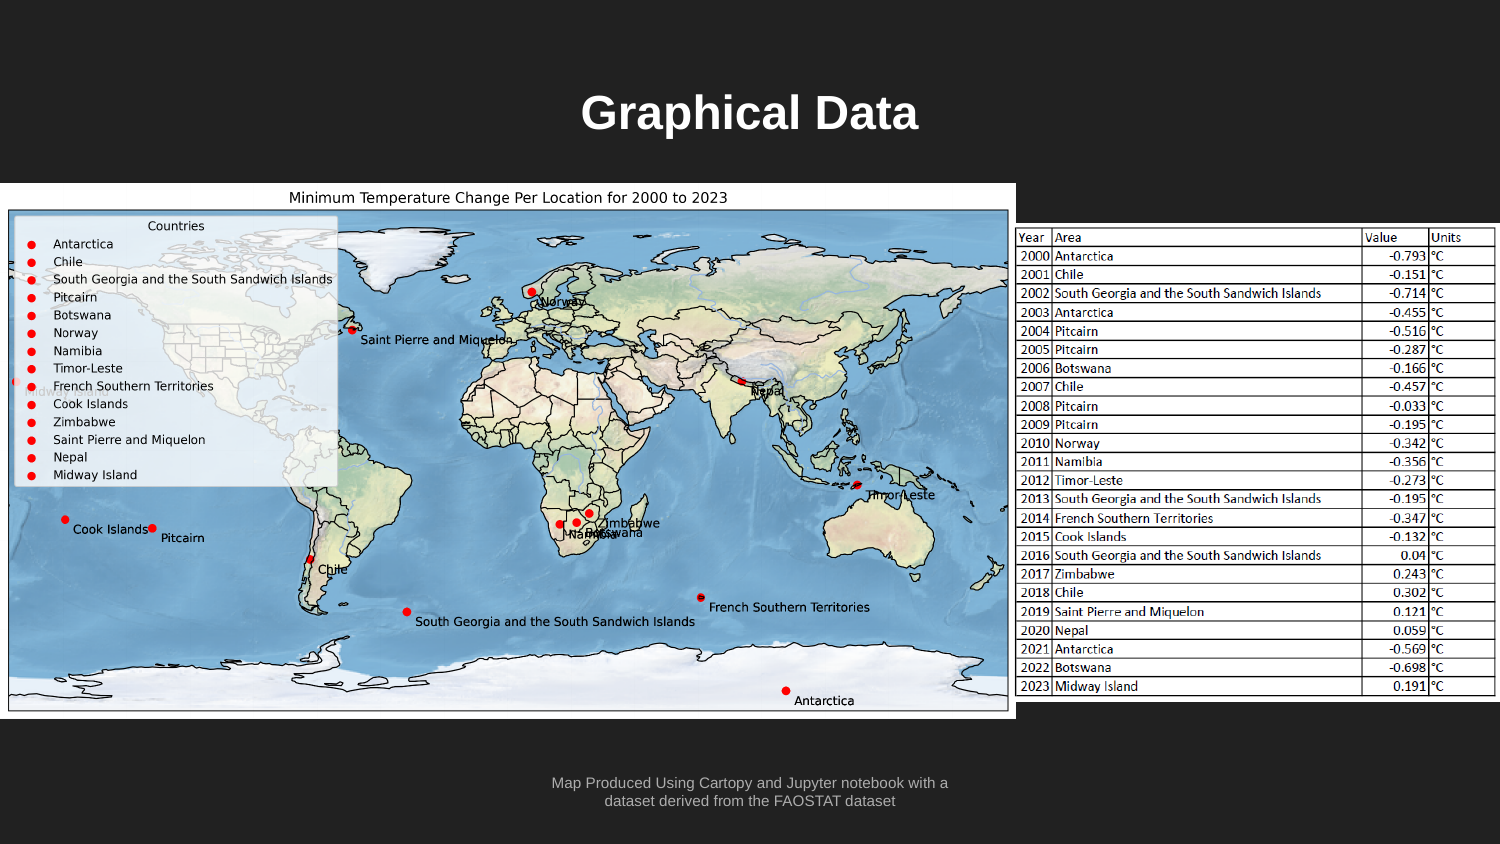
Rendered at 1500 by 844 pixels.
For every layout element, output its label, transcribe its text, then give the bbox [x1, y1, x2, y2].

picture [0, 183, 1500, 719]
text_box Map Produced Using Cartopy and Jupyter notebook with a dataset derived from the FAOSTAT dataset [515, 765, 985, 818]
title Graphical Data [51, 72, 1449, 167]
